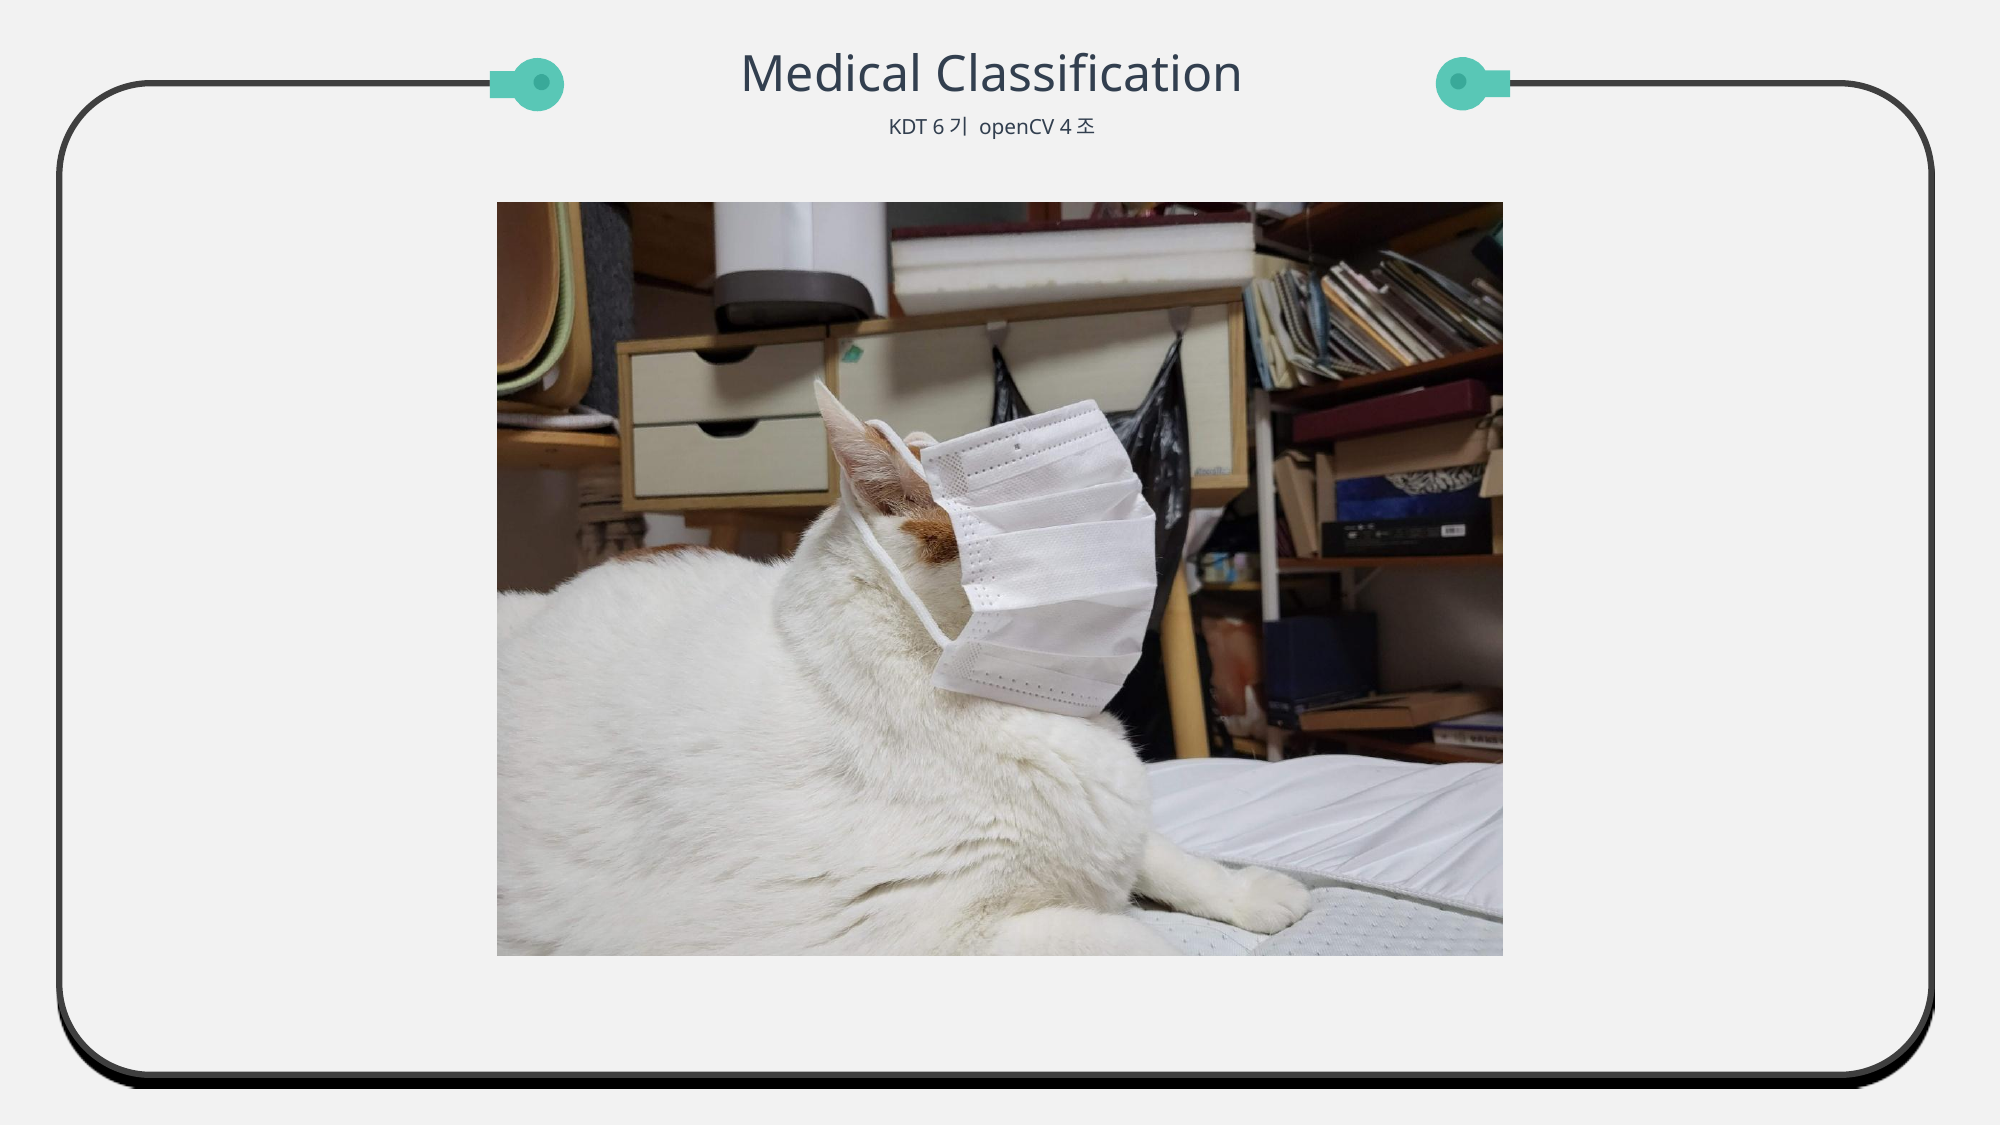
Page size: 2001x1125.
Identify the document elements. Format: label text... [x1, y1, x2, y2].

text_box [59, 83, 1932, 1075]
picture [497, 202, 1503, 956]
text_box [1435, 56, 1511, 111]
text_box Medical Classification KDT 6기 openCV 4조 [489, 3, 1495, 147]
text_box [489, 57, 565, 112]
